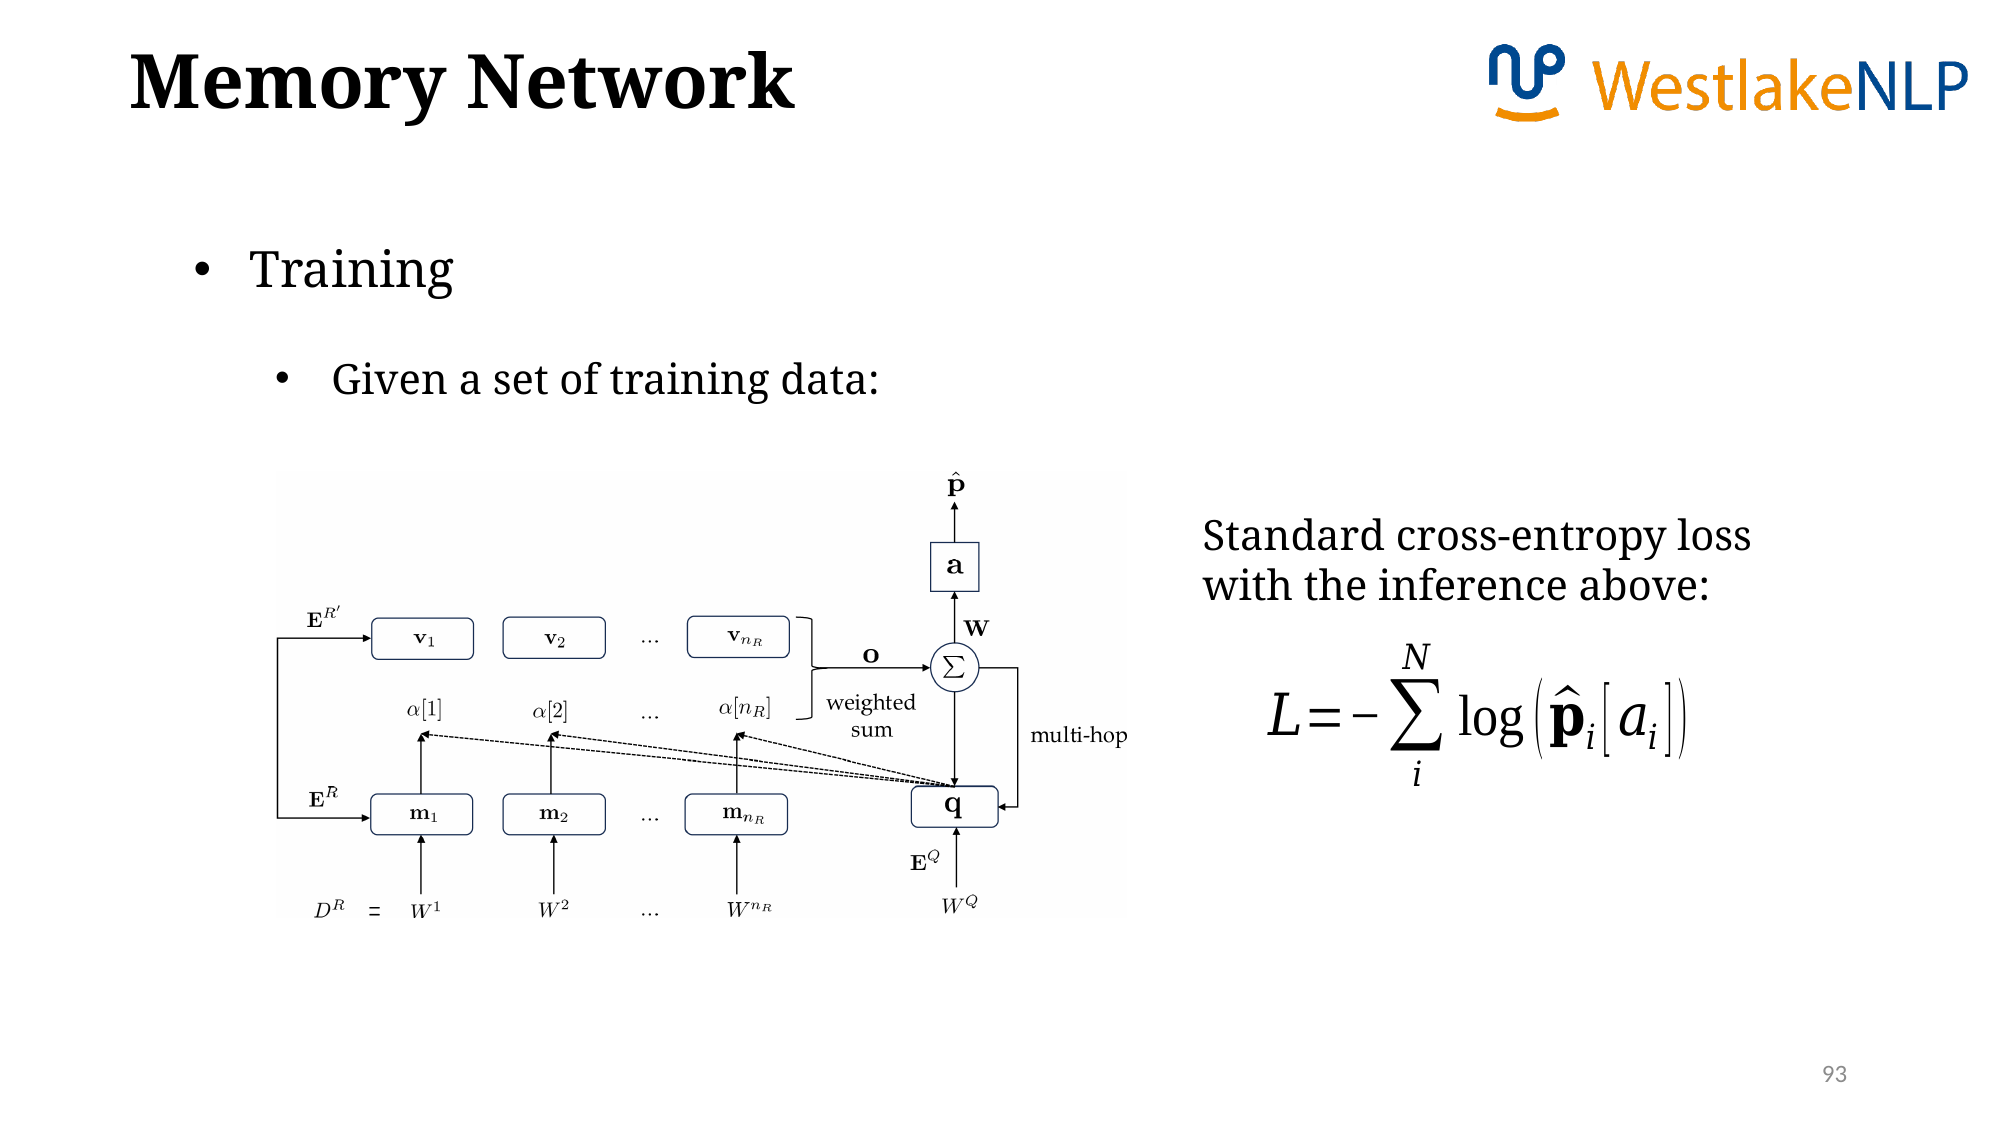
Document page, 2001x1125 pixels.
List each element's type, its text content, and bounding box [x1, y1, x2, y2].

text_box Standard cross-entropy loss with the inference above: [1187, 501, 1769, 617]
text_box Memory Network [115, 26, 1354, 131]
slide_number 93 [1412, 1042, 1863, 1103]
picture [276, 471, 1127, 918]
text_box Training [178, 230, 1698, 306]
picture [1459, 0, 2000, 170]
